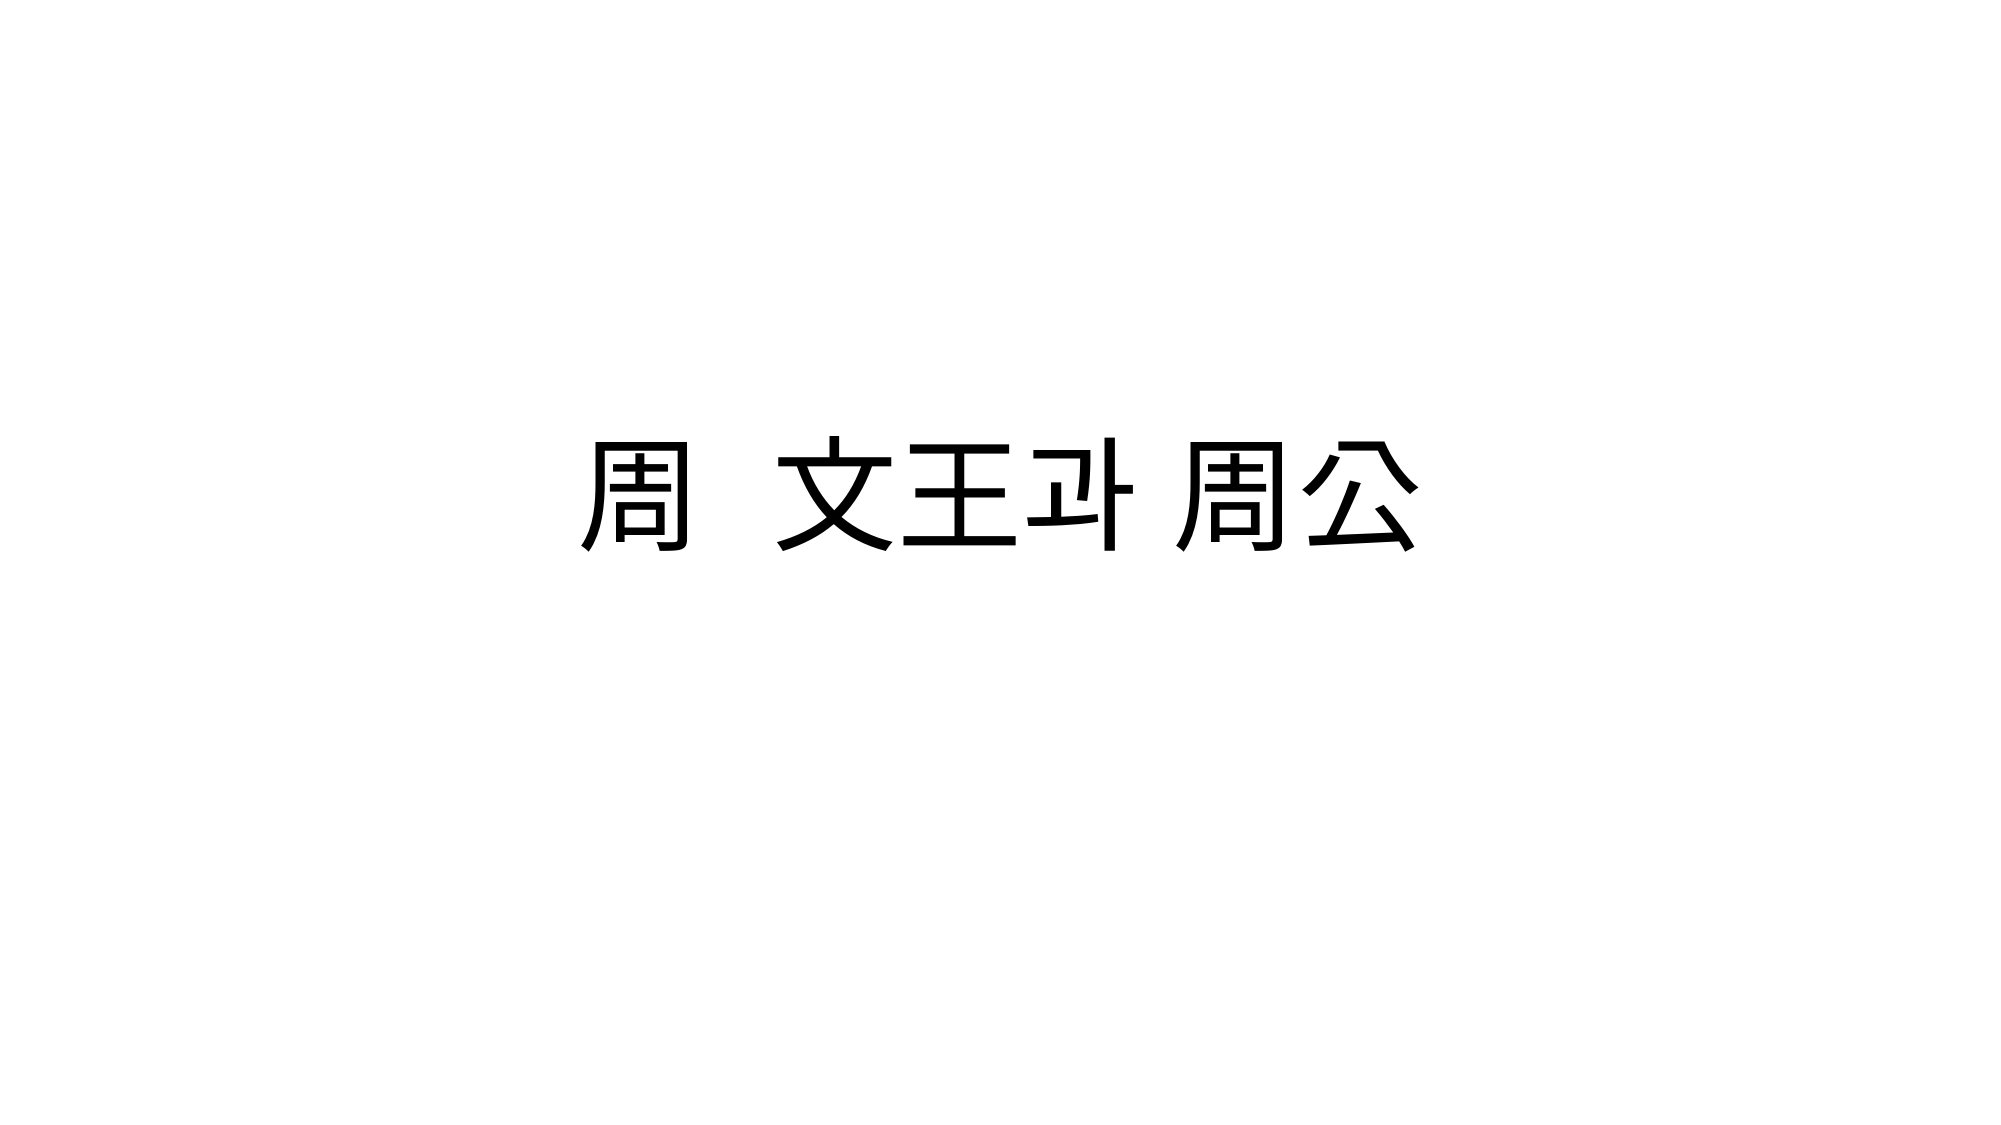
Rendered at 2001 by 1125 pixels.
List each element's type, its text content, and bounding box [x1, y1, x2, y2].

title 周 文王과 周公 [249, 184, 1750, 576]
